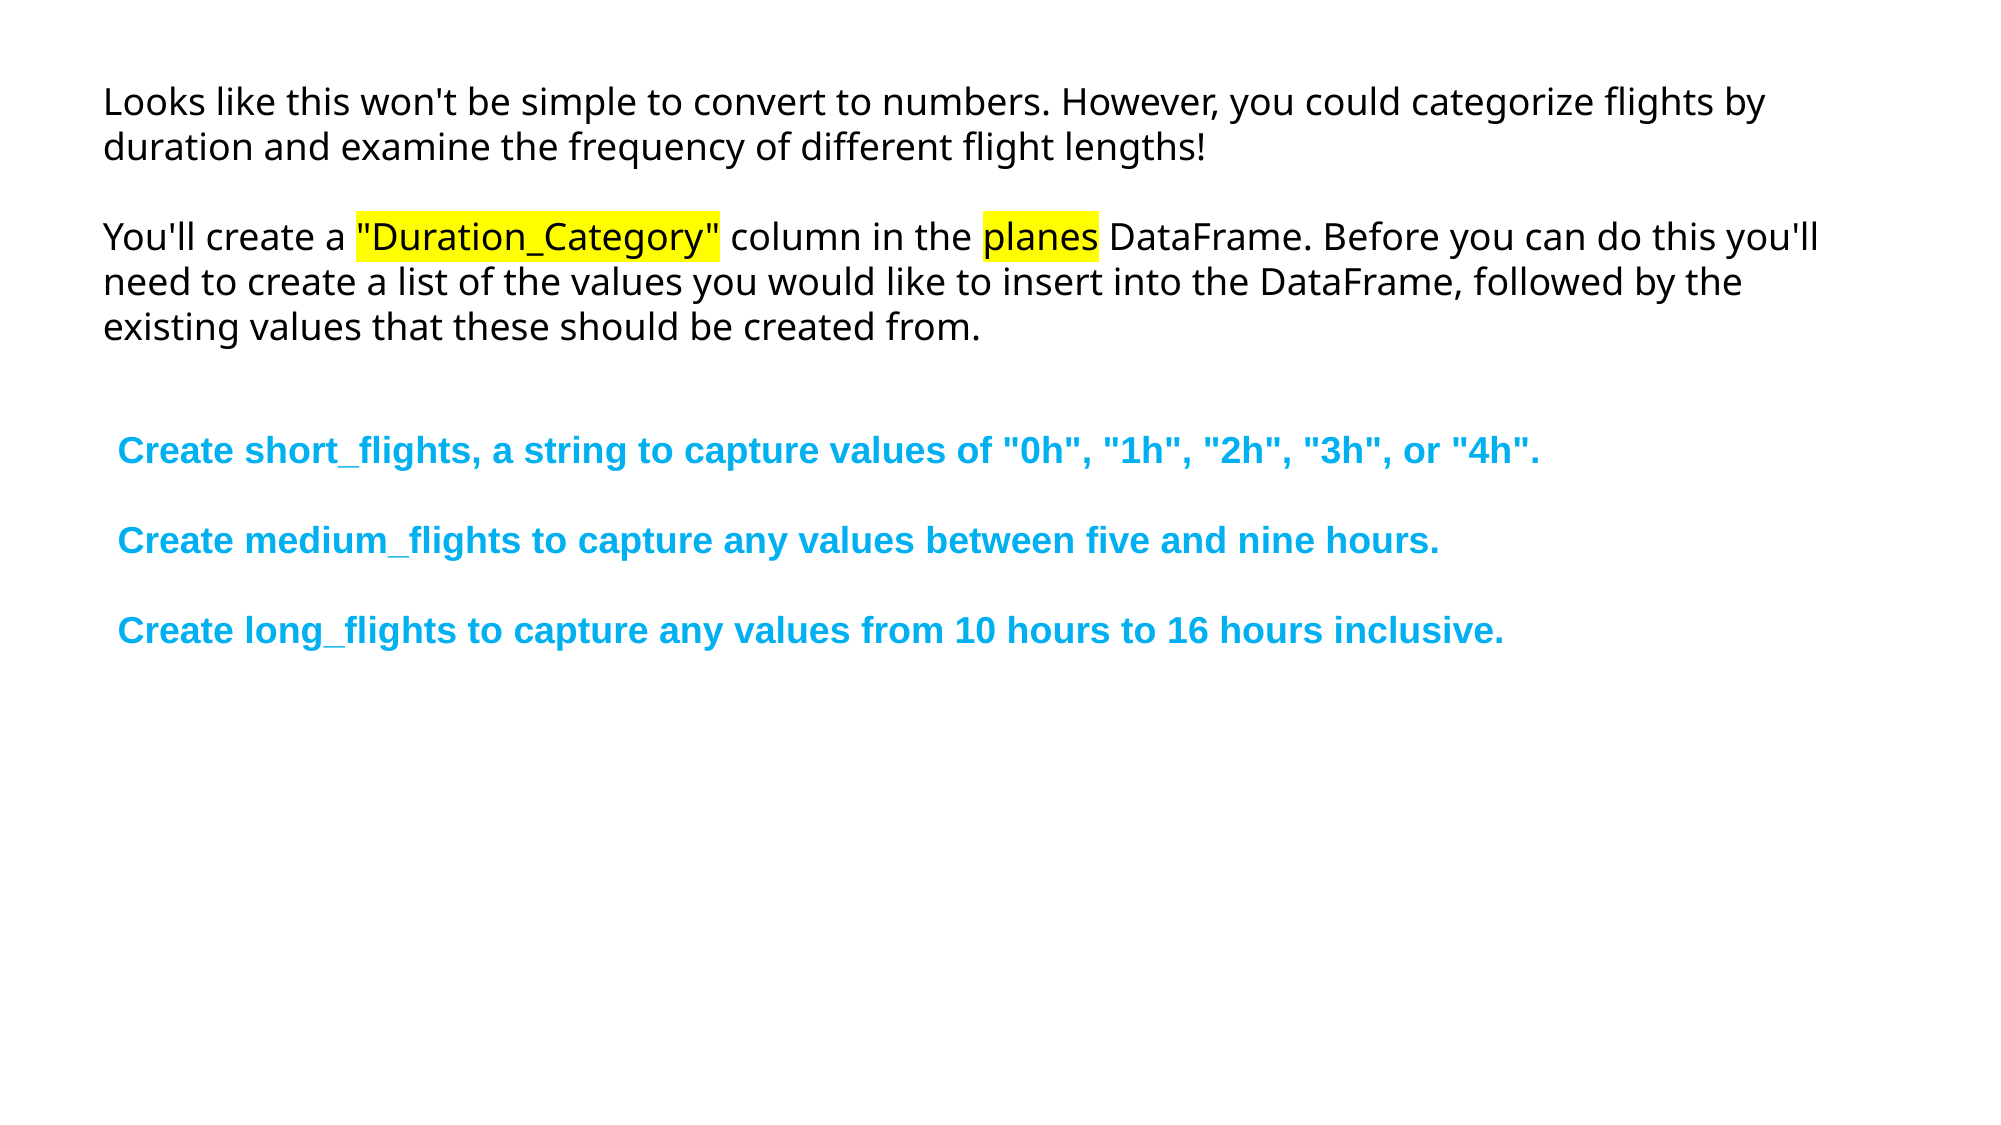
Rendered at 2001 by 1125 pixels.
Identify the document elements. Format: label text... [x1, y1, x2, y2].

text_box Looks like this won't be simple to convert to numbers. However, you could categorize flights by duration and examine the frequency of different flight lengths! You'll create a "Duration_Category" column in the planes DataFrame. Before you can do this you'll need to create a list of the values you would like to insert into the DataFrame, followed by the existing values that these should be created from. [88, 70, 1898, 356]
text_box Create short_flights, a string to capture values of "0h", "1h", "2h", "3h", or "4h". Create medium_flights to capture any values between five and nine hours. Create long_flights to capture any values from 10 hours to 16 hours inclusive. [102, 418, 1898, 659]
